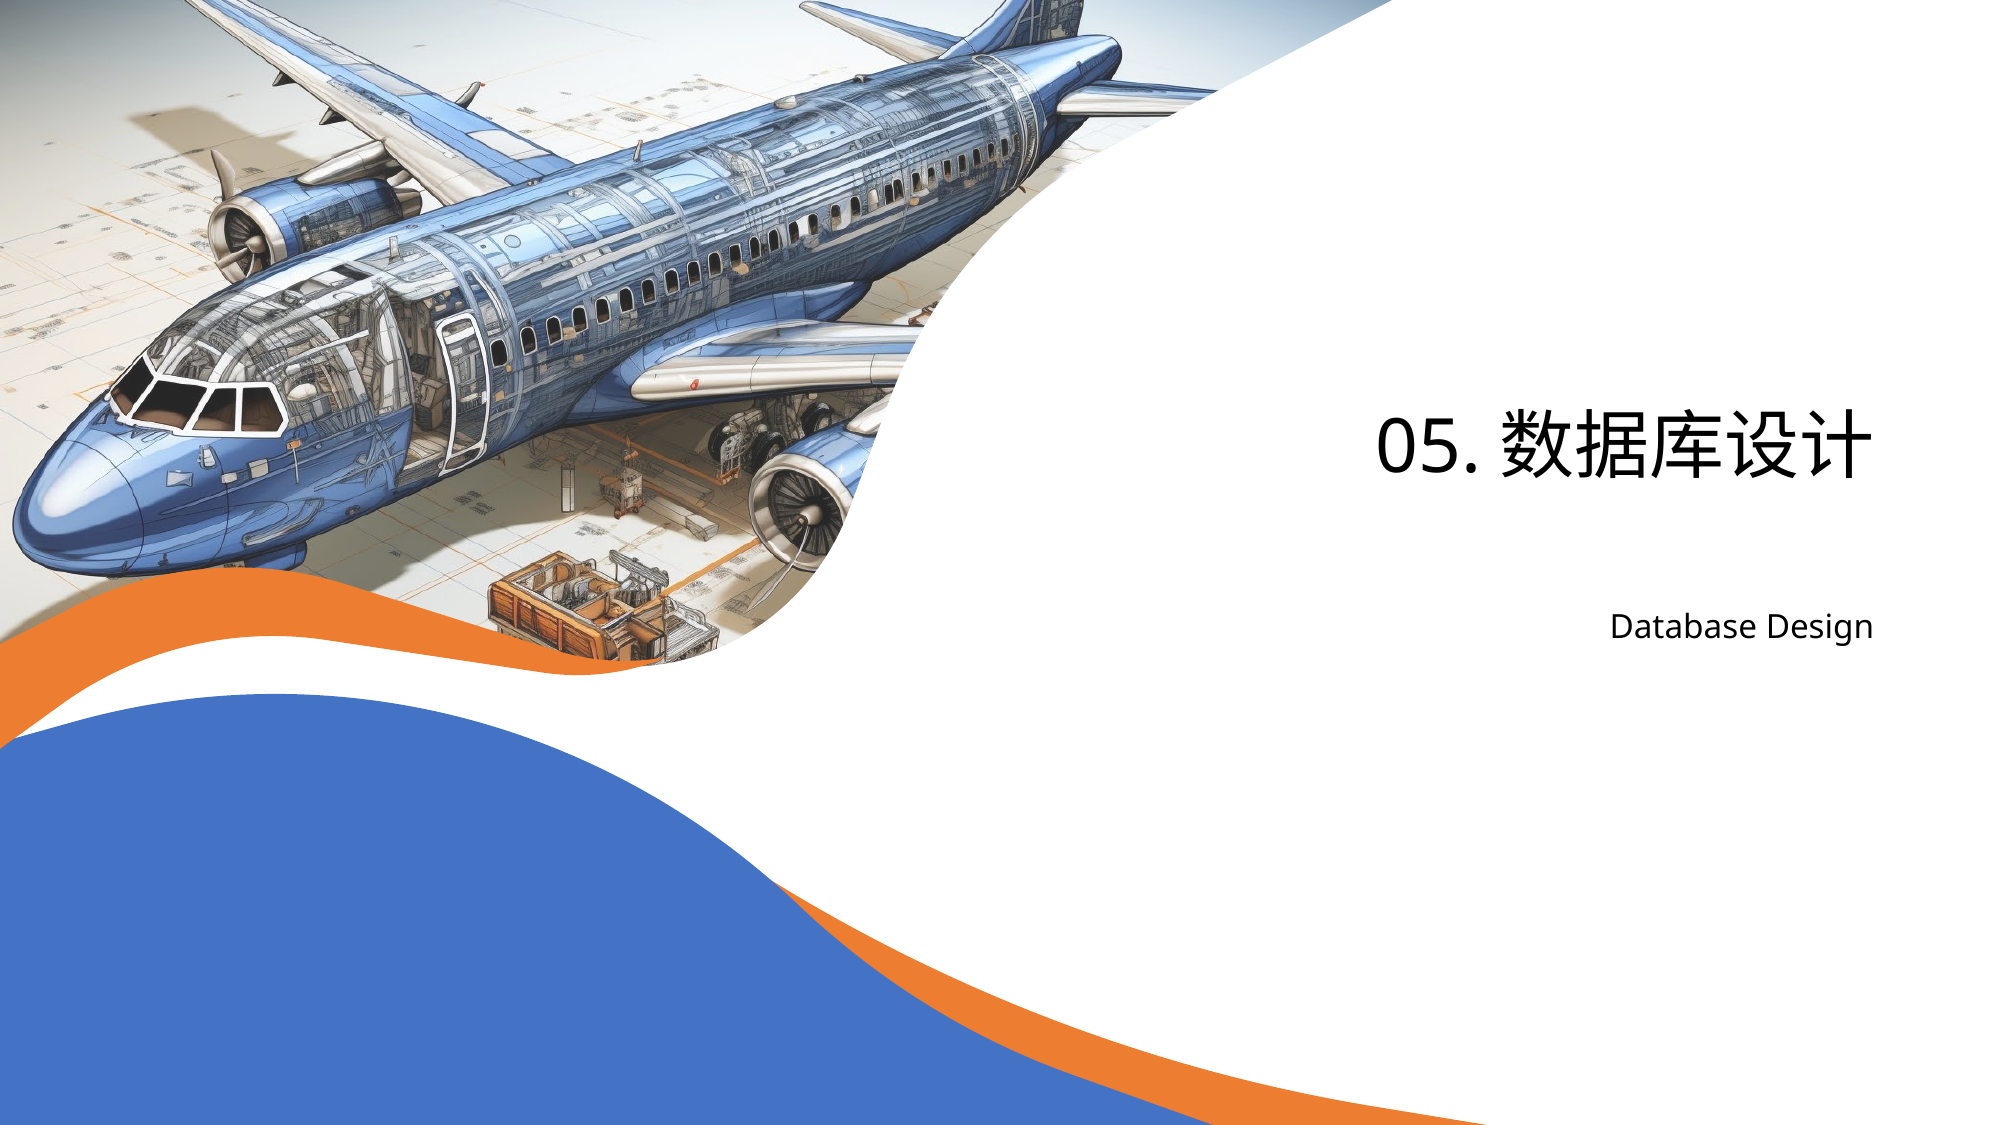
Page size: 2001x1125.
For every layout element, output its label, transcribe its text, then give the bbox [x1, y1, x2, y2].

list Database Design [909, 589, 1890, 772]
title 05.数据库设计 [909, 386, 1890, 588]
text_box for (int i = 0; i < predecessors.get(current).size(); i++) { Airport prev = predecessors.get(current).get(i); Plane plane = predecessorPlanes.get(current).get(i); List<RouteSegment> newSegments = new ArrayList<>(currentSegments); List<Tariff> tariffList = tariffRepository.findByPlanePlaneId(plane.getPlaneId()); int temp = Integer.MAX_VALUE; int ind = -1; for (int j = 0; j < tariffList.size(); j++) { if (tariffList.get(j).getPrice() < temp) { temp = tariffList.get(j).getPrice(); ind = j; } } String seatType = tariffList.get(ind).getType(); int seatPrice = seats.stream().filter(seat -> seat.getPlane().getPlaneId().equals(plane.getPlaneId()) && seat.getLevel().equals(seatType)).mapToInt(Seat::getPrice).min().orElse(Integer.MAX_VALUE); newSegments.add(createRouteSegment(plane, seatPrice)); constructDistancePaths(predecessors, predecessorPlanes, prev, newSegments, currentPlanes, responses, totalMetric, seats, viaAirport); } [0, 0, 1392, 667]
